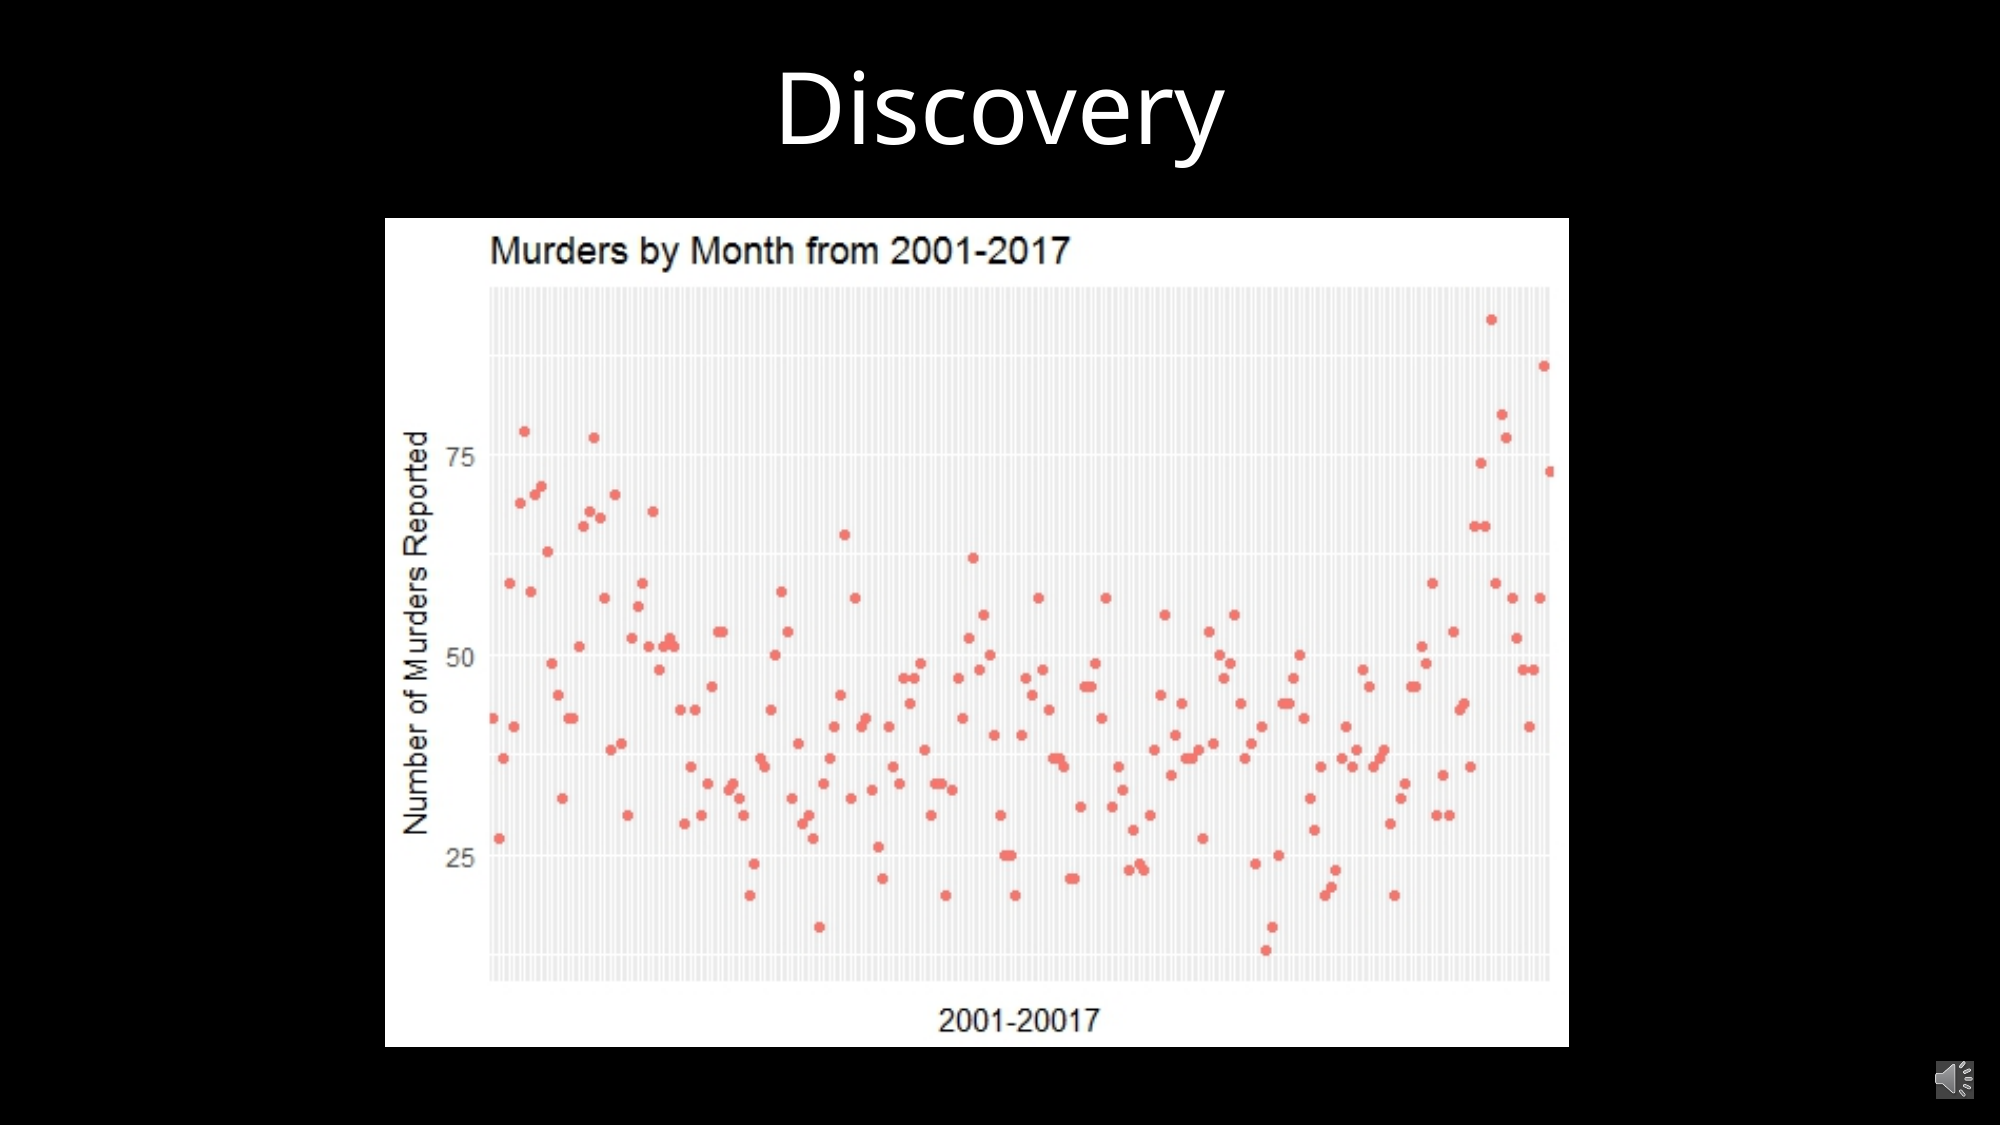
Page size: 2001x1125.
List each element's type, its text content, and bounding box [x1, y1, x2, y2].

text_box Discovery [249, 43, 1750, 175]
picture [385, 218, 1569, 1047]
picture [1934, 1059, 1975, 1100]
